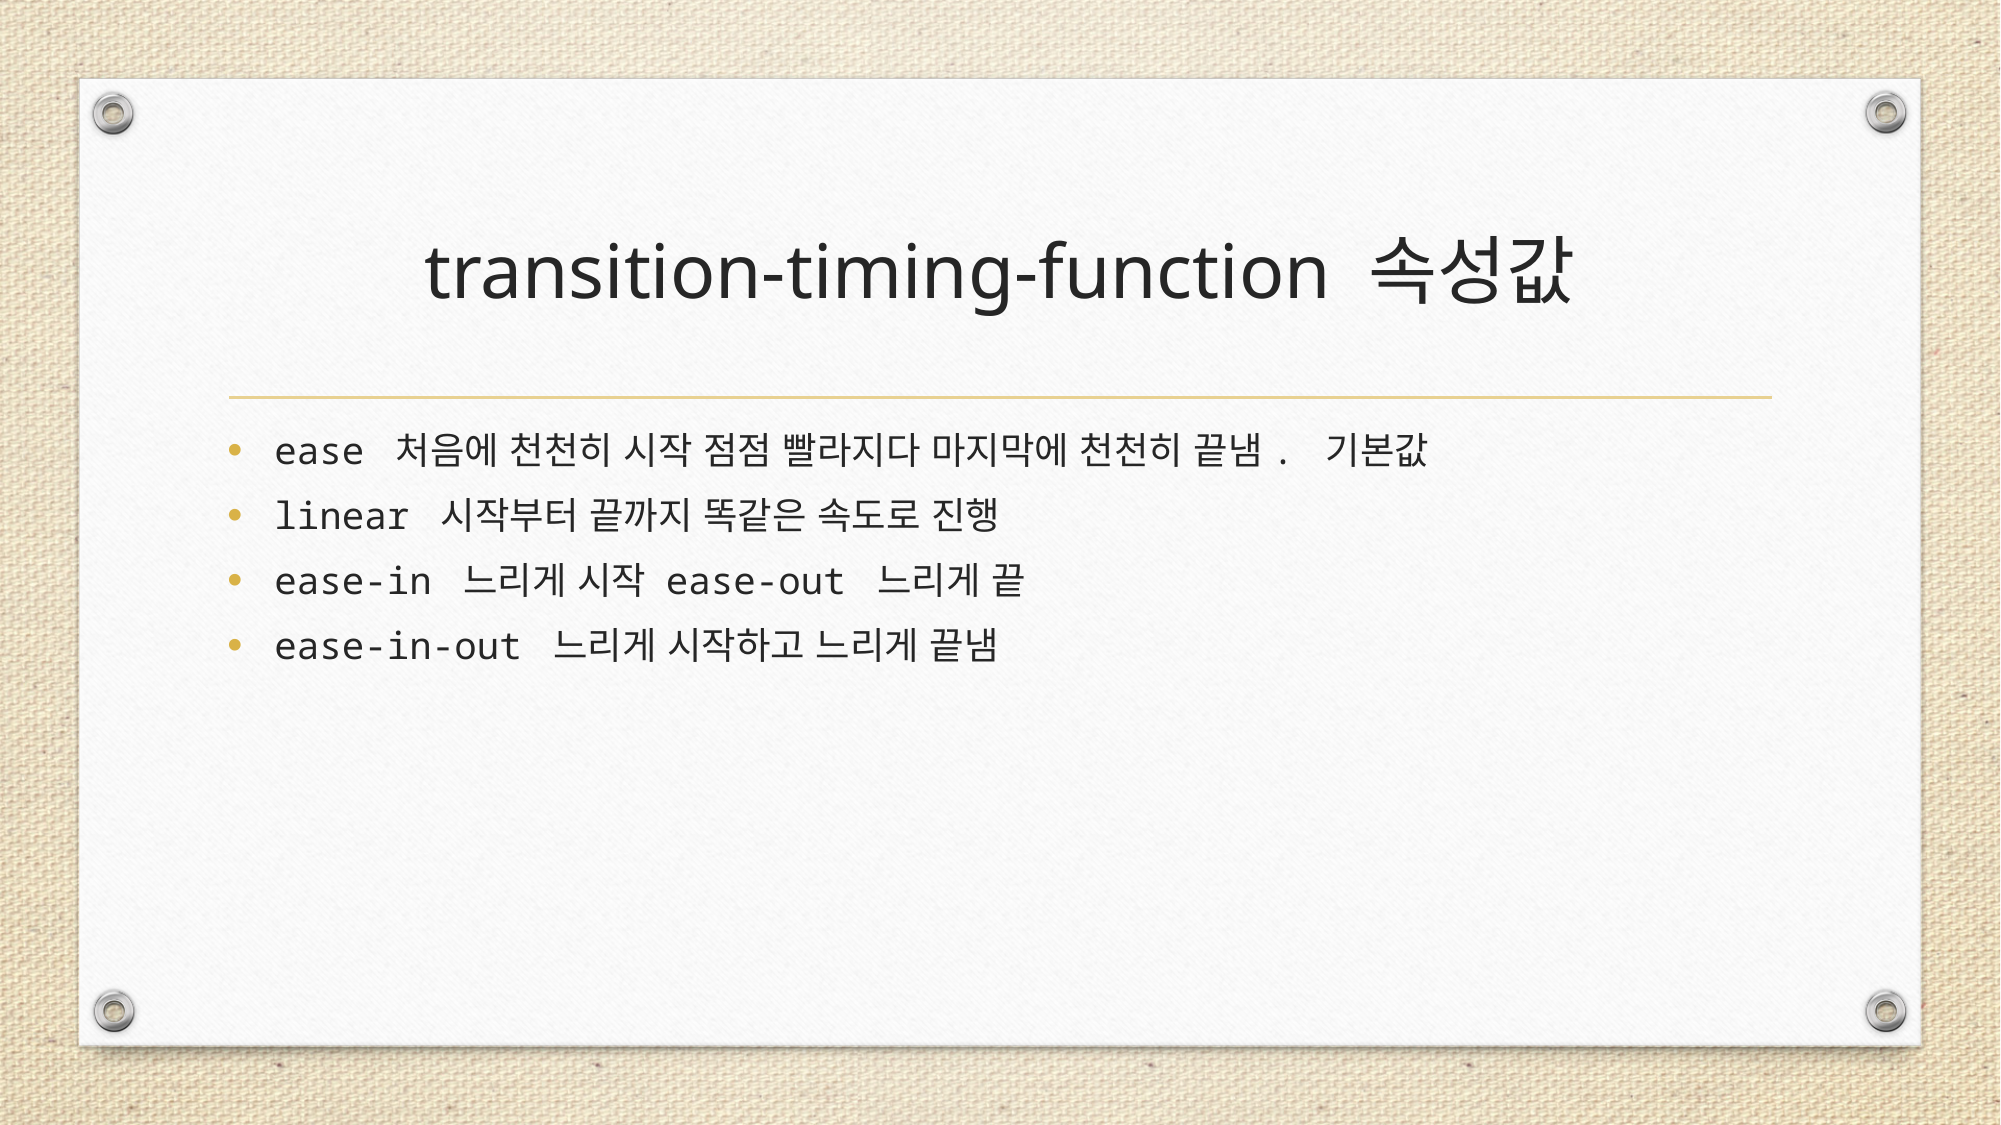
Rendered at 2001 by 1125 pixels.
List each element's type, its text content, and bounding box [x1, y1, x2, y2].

picture [0, 0, 2001, 1125]
title transition-timing-function 속성값 [212, 161, 1788, 375]
list ease 처음에 천천히 시작 점점 빨라지다 마지막에 천천히 끝냄. 기본값 linear 시작부터 끝까지 똑같은 속도로 진행 ease-in 느리게 시작 ease-out 느리게 끝 ease-in-out 느리게 시작하고 느리게 끝냄 [212, 419, 1788, 964]
